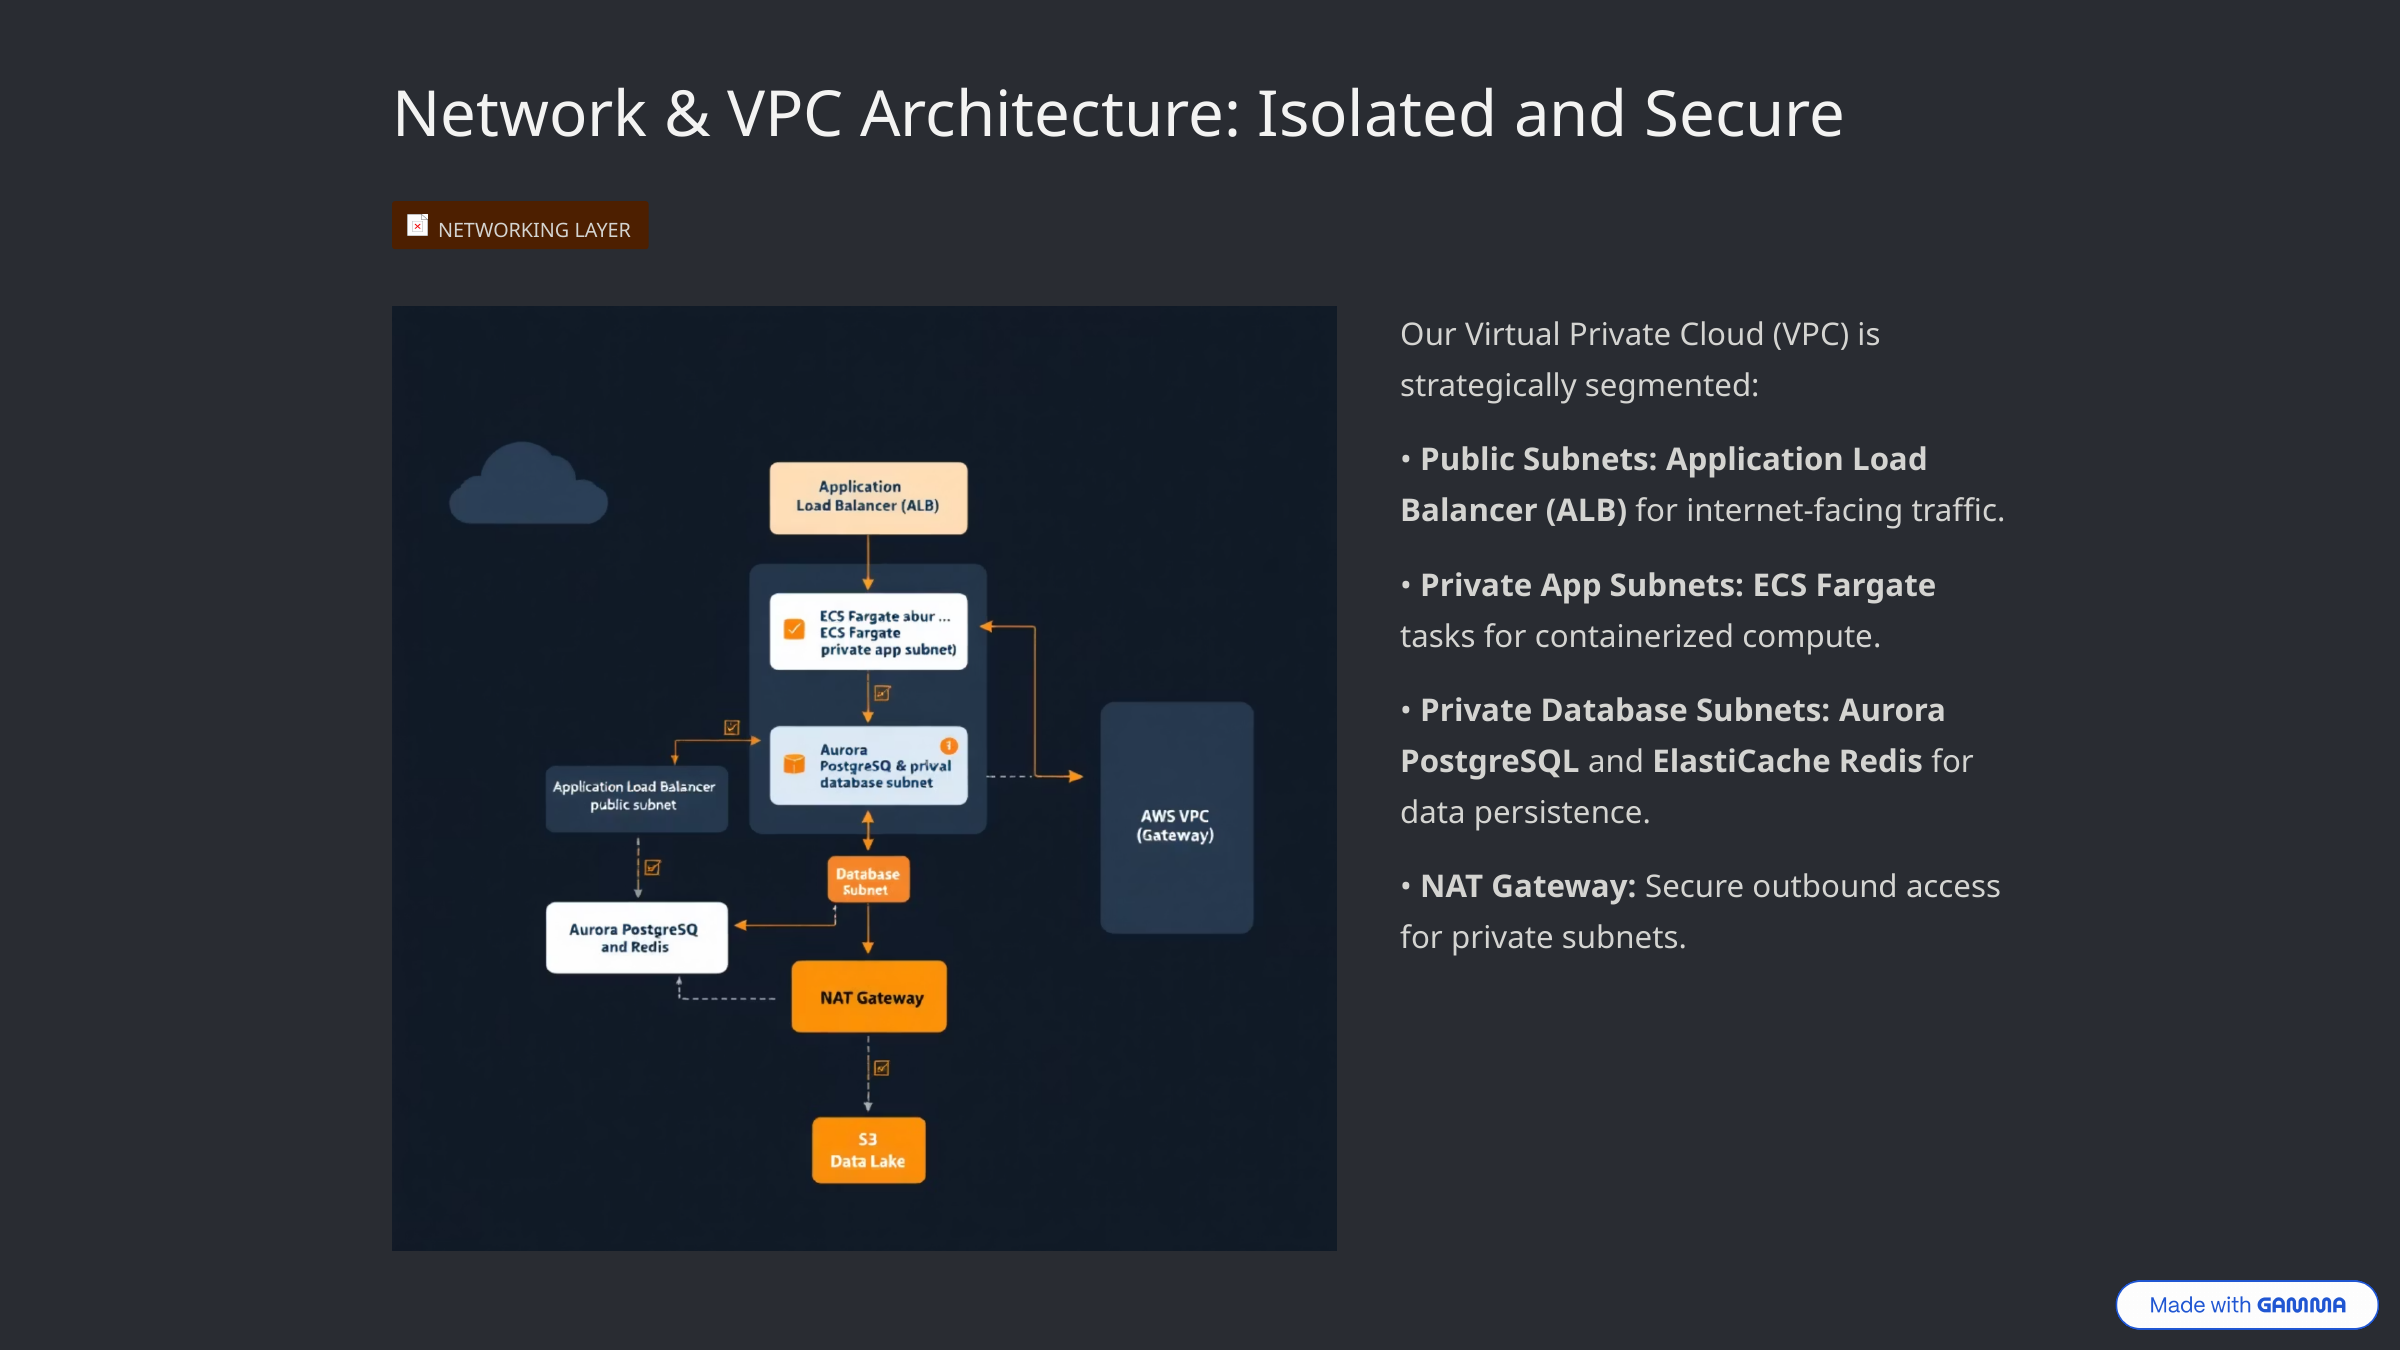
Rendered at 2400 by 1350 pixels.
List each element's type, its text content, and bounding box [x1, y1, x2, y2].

picture [2106, 1271, 2389, 1339]
text_box • Private App Subnets: ECS Fargate tasks for containerized compute. [1400, 551, 2009, 654]
text_box Network & VPC Architecture: Isolated and Secure [392, 70, 1838, 150]
text_box [392, 201, 649, 250]
text_box • NAT Gateway: Secure outbound access for private subnets. [1400, 852, 2009, 955]
text_box NETWORKING LAYER [438, 208, 634, 242]
text_box • Public Subnets: Application Load Balancer (ALB) for internet-facing traffic. [1400, 425, 2009, 529]
text_box • Private Database Subnets: Aurora PostgreSQL and ElastiCache Redis for data persistence. [1400, 676, 2009, 830]
text_box Our Virtual Private Cloud (VPC) is strategically segmented: [1400, 300, 2009, 403]
picture [407, 214, 428, 236]
picture [392, 306, 1337, 1251]
